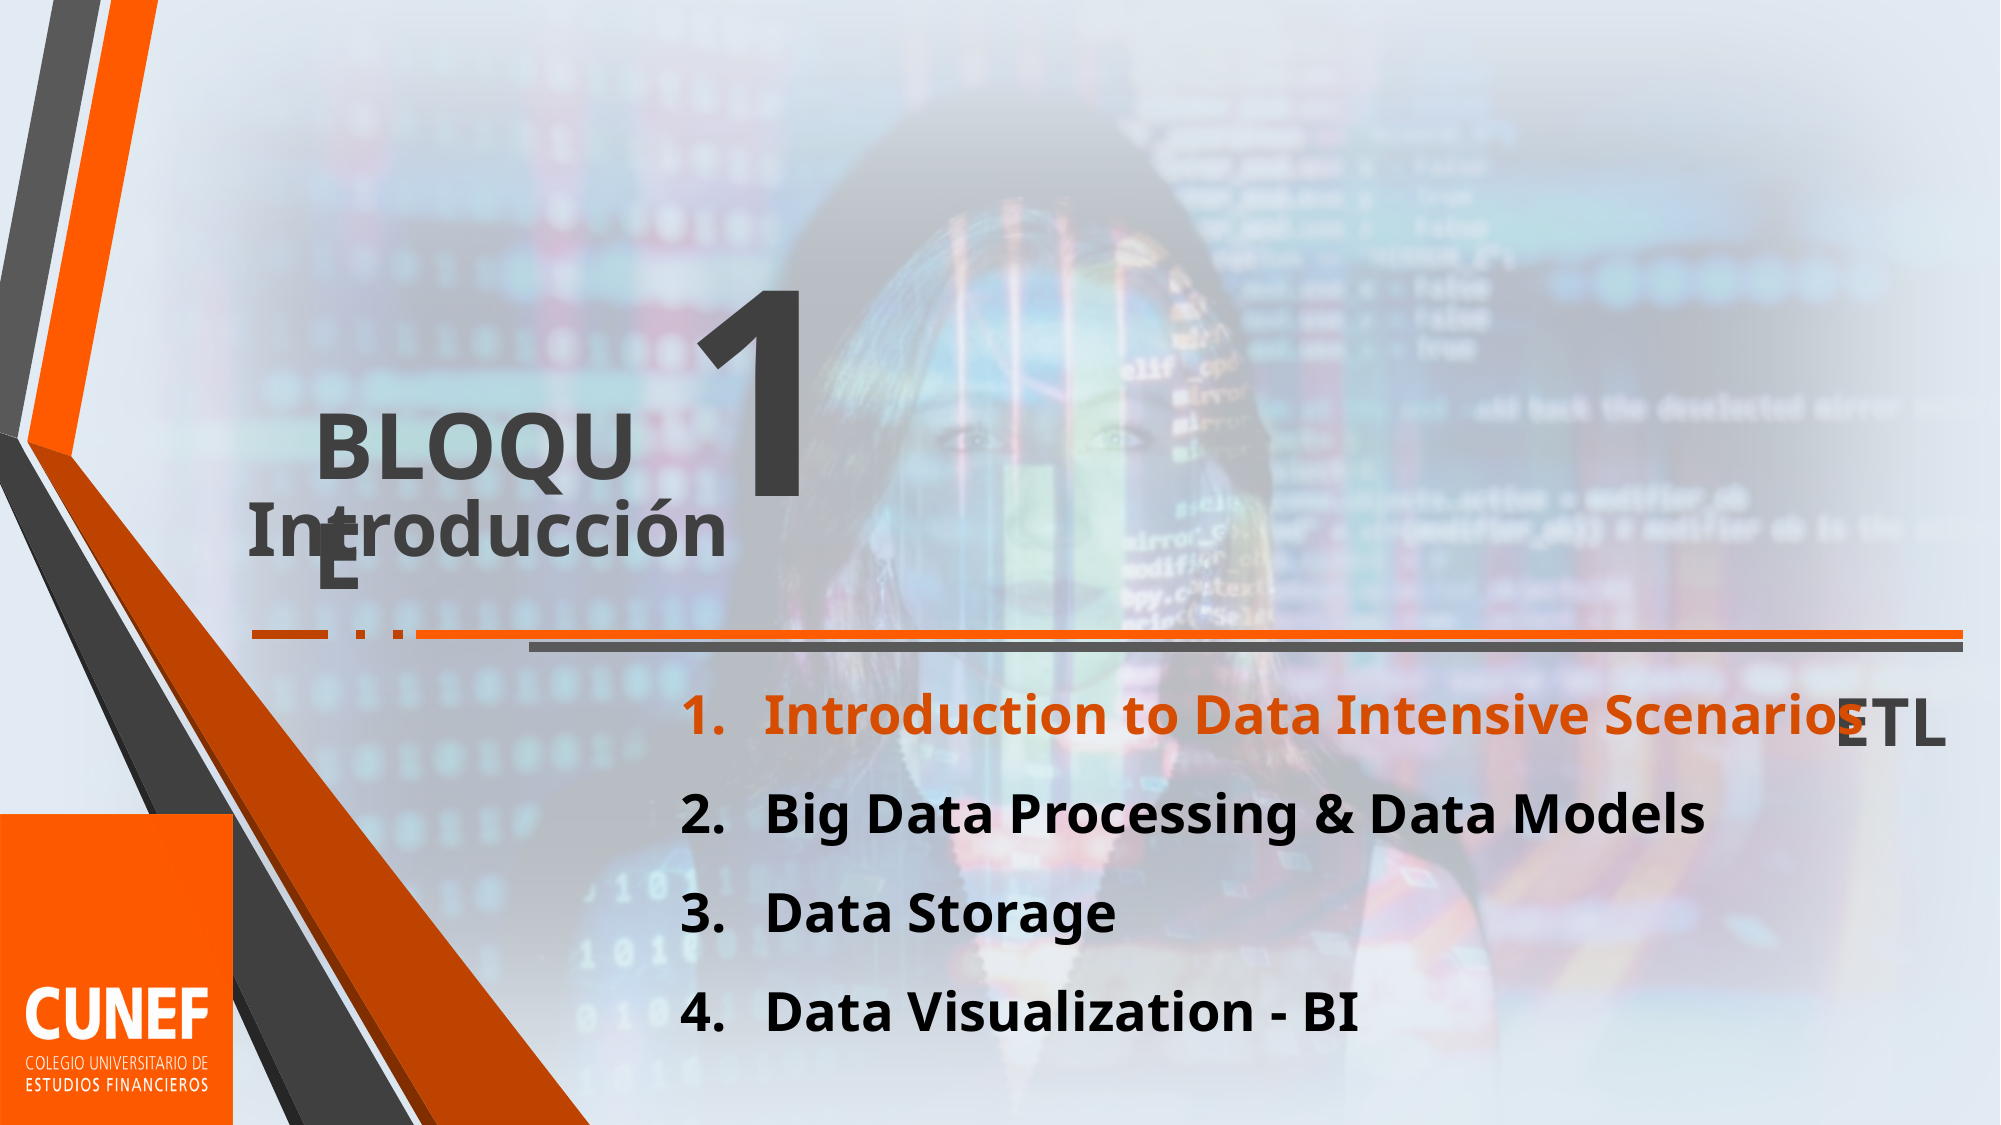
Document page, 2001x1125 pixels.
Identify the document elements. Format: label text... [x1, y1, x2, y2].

text_box 1 [665, 241, 855, 387]
text_box Introduction to Data Intensive Scenarios Big Data Processing & Data Models Data Storage Data Visualization - BI [665, 573, 1885, 1125]
text_box ETL [501, 652, 665, 798]
text_box ETL [1885, 652, 1963, 798]
text_box Introducción [688, 458, 1476, 573]
text_box Introducción [232, 458, 297, 605]
picture [0, 814, 233, 1125]
text_box BLOQUE [297, 380, 688, 616]
